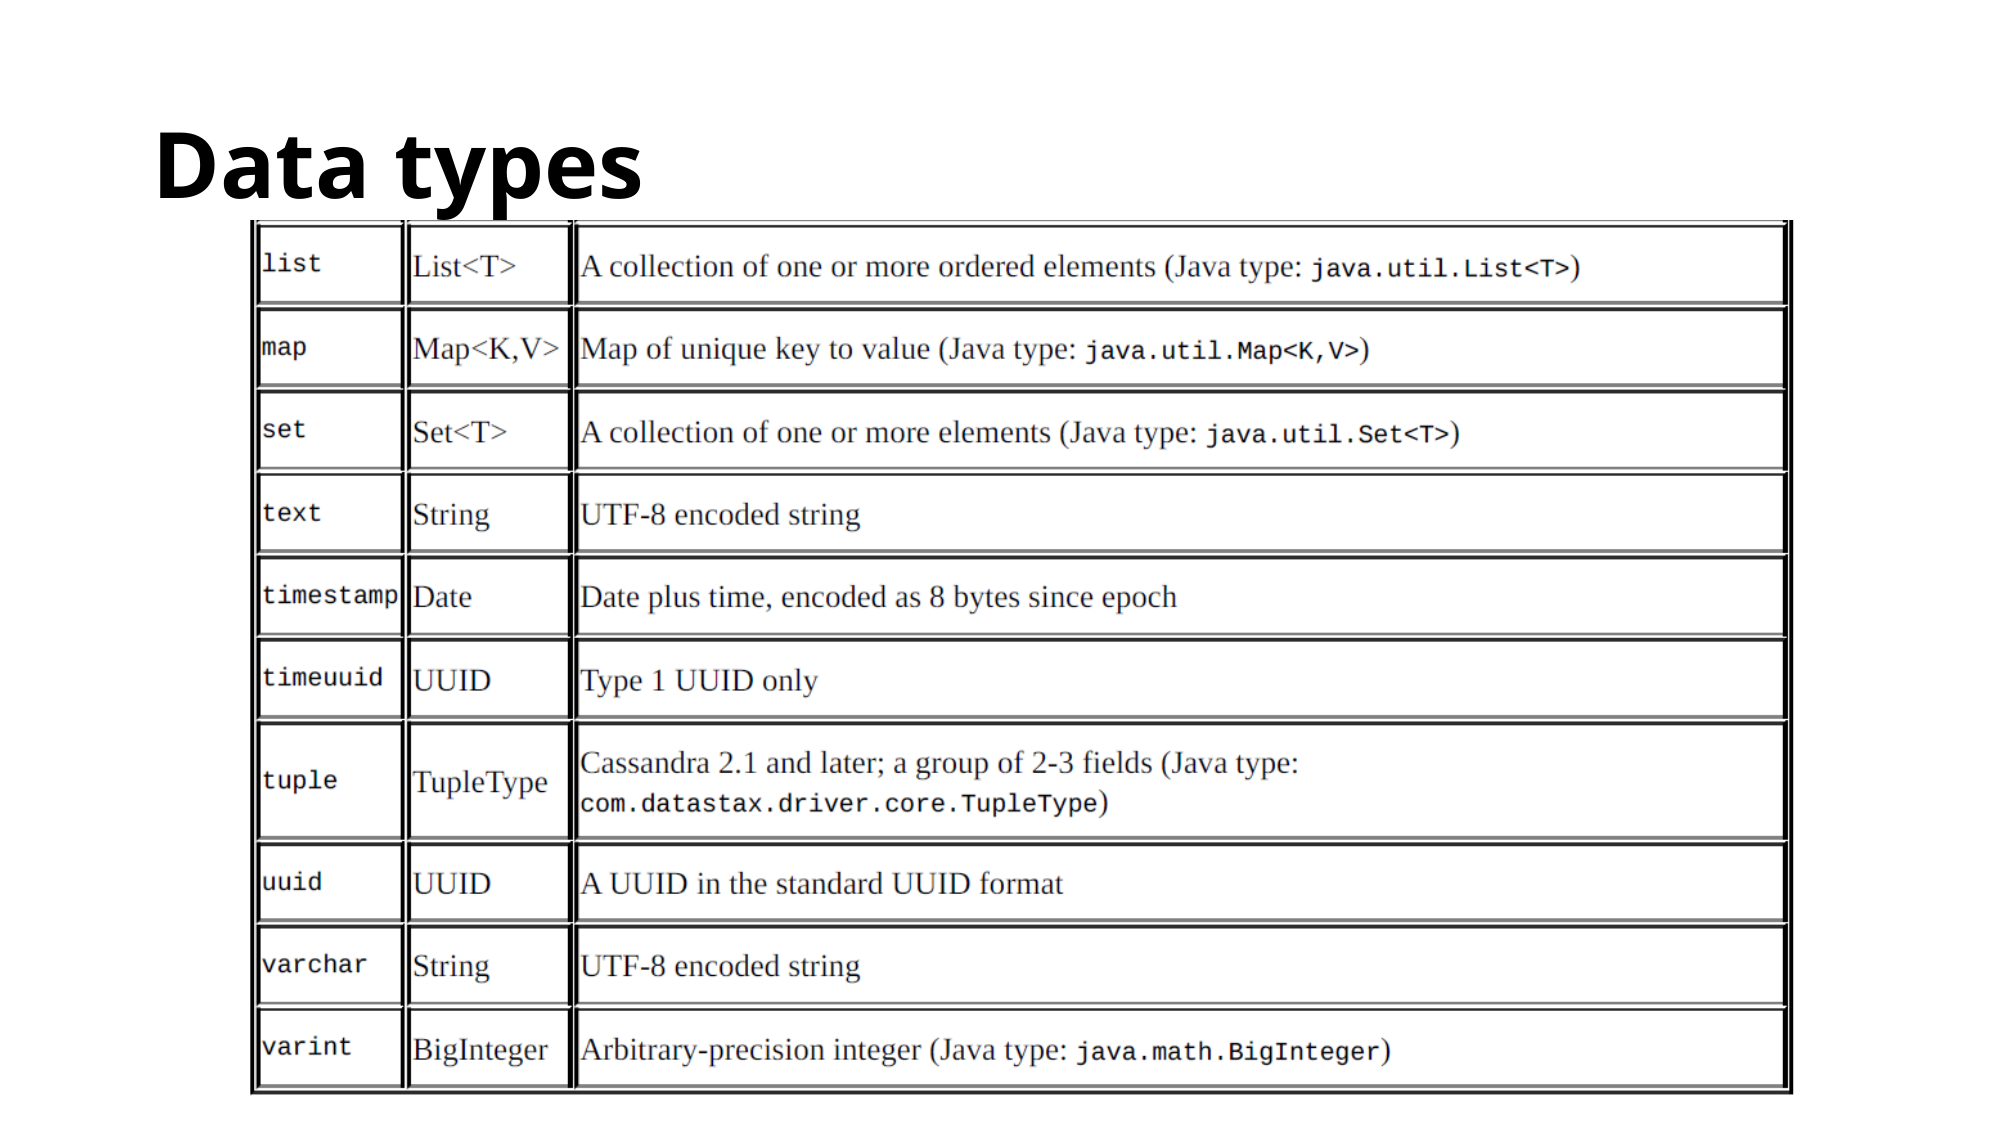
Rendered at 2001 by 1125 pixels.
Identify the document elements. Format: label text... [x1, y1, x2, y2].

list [244, 220, 1801, 1101]
title Data types [137, 59, 1863, 278]
